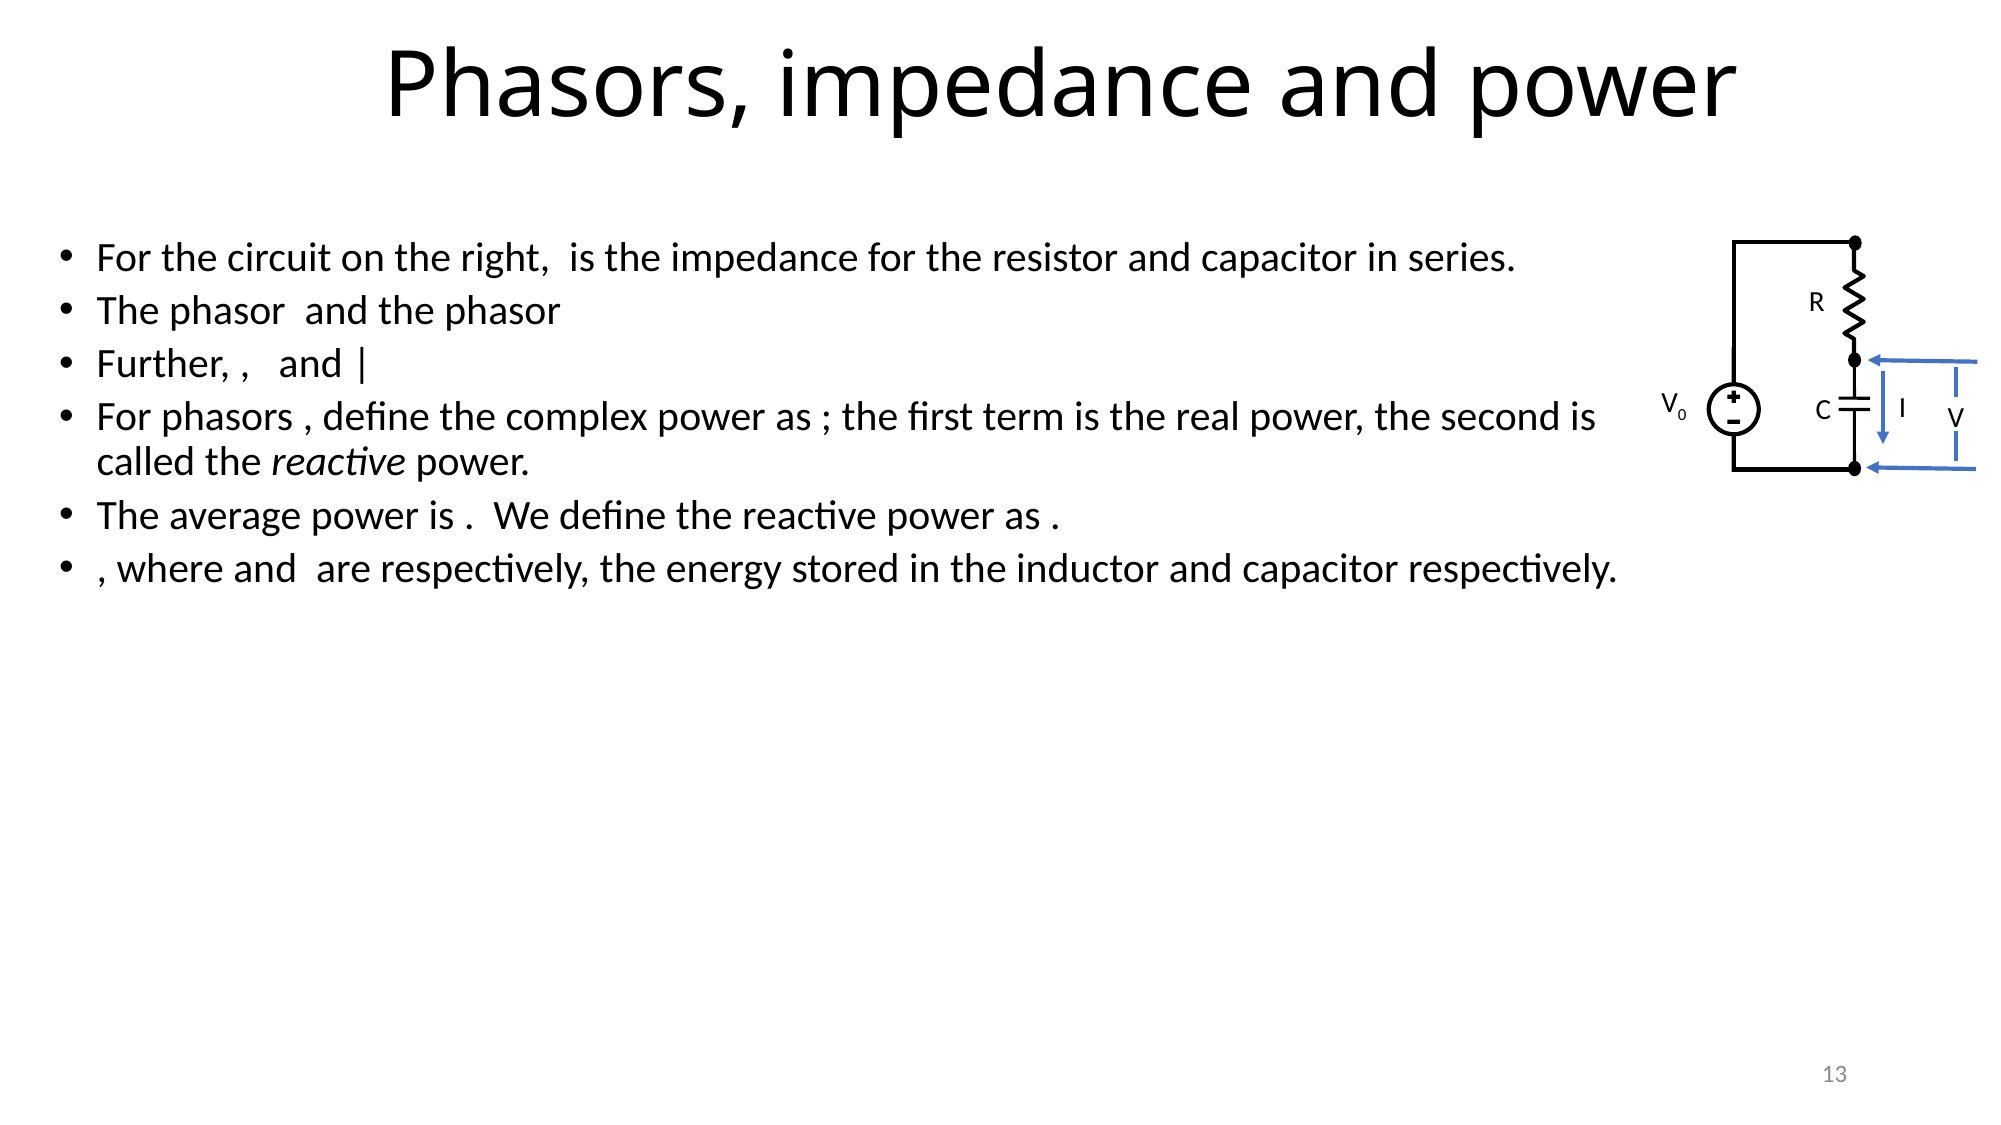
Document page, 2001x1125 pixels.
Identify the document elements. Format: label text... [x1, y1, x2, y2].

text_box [1646, 227, 1996, 485]
title Phasors, impedance and power [199, 15, 1924, 159]
slide_number 13 [1412, 1042, 1863, 1103]
